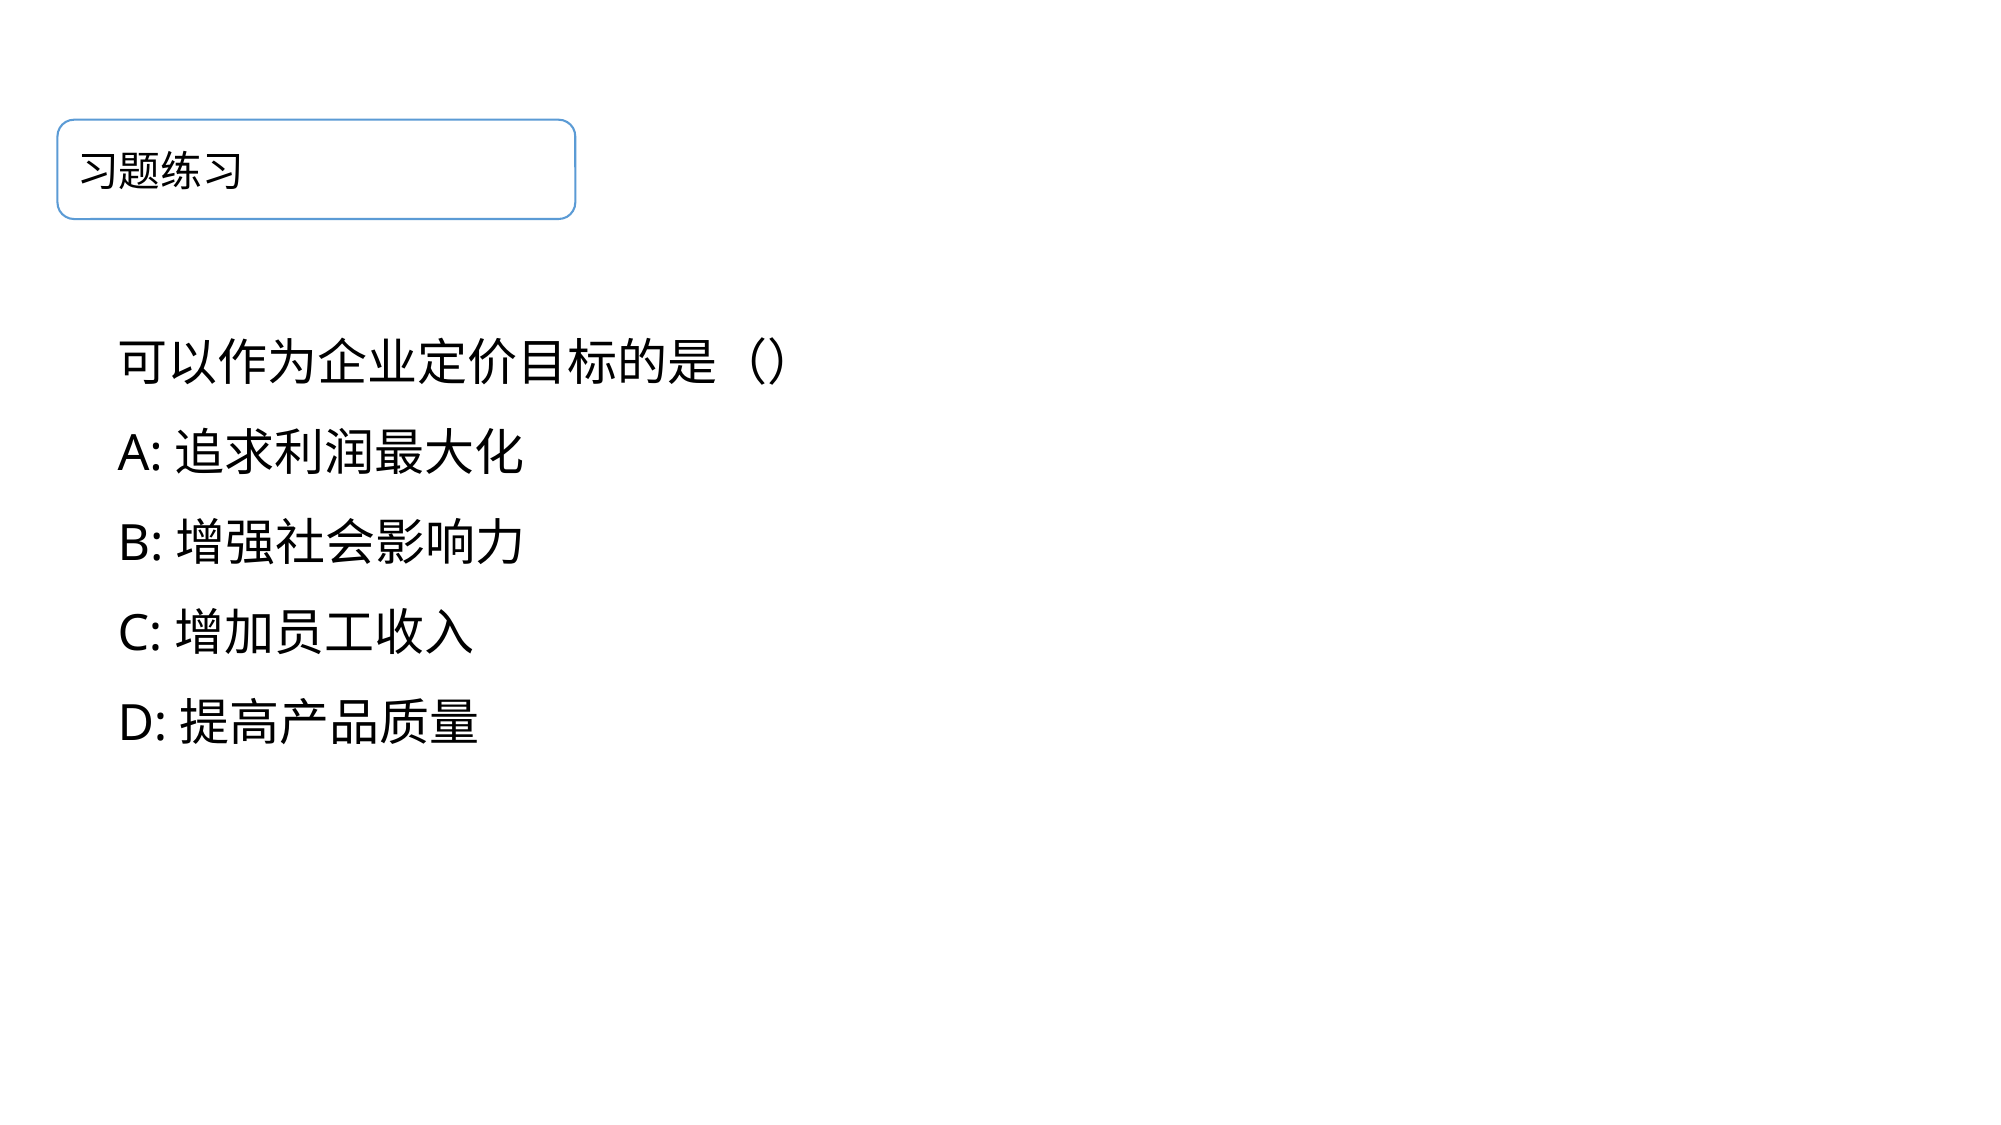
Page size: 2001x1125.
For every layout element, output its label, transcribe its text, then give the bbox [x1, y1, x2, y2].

text_box 可以作为企业定价目标的是（） A:追求利润最大化 B:增强社会影响力 C:增加员工收入 D:提高产品质量 [102, 293, 1887, 759]
text_box 习题练习 [56, 118, 577, 221]
